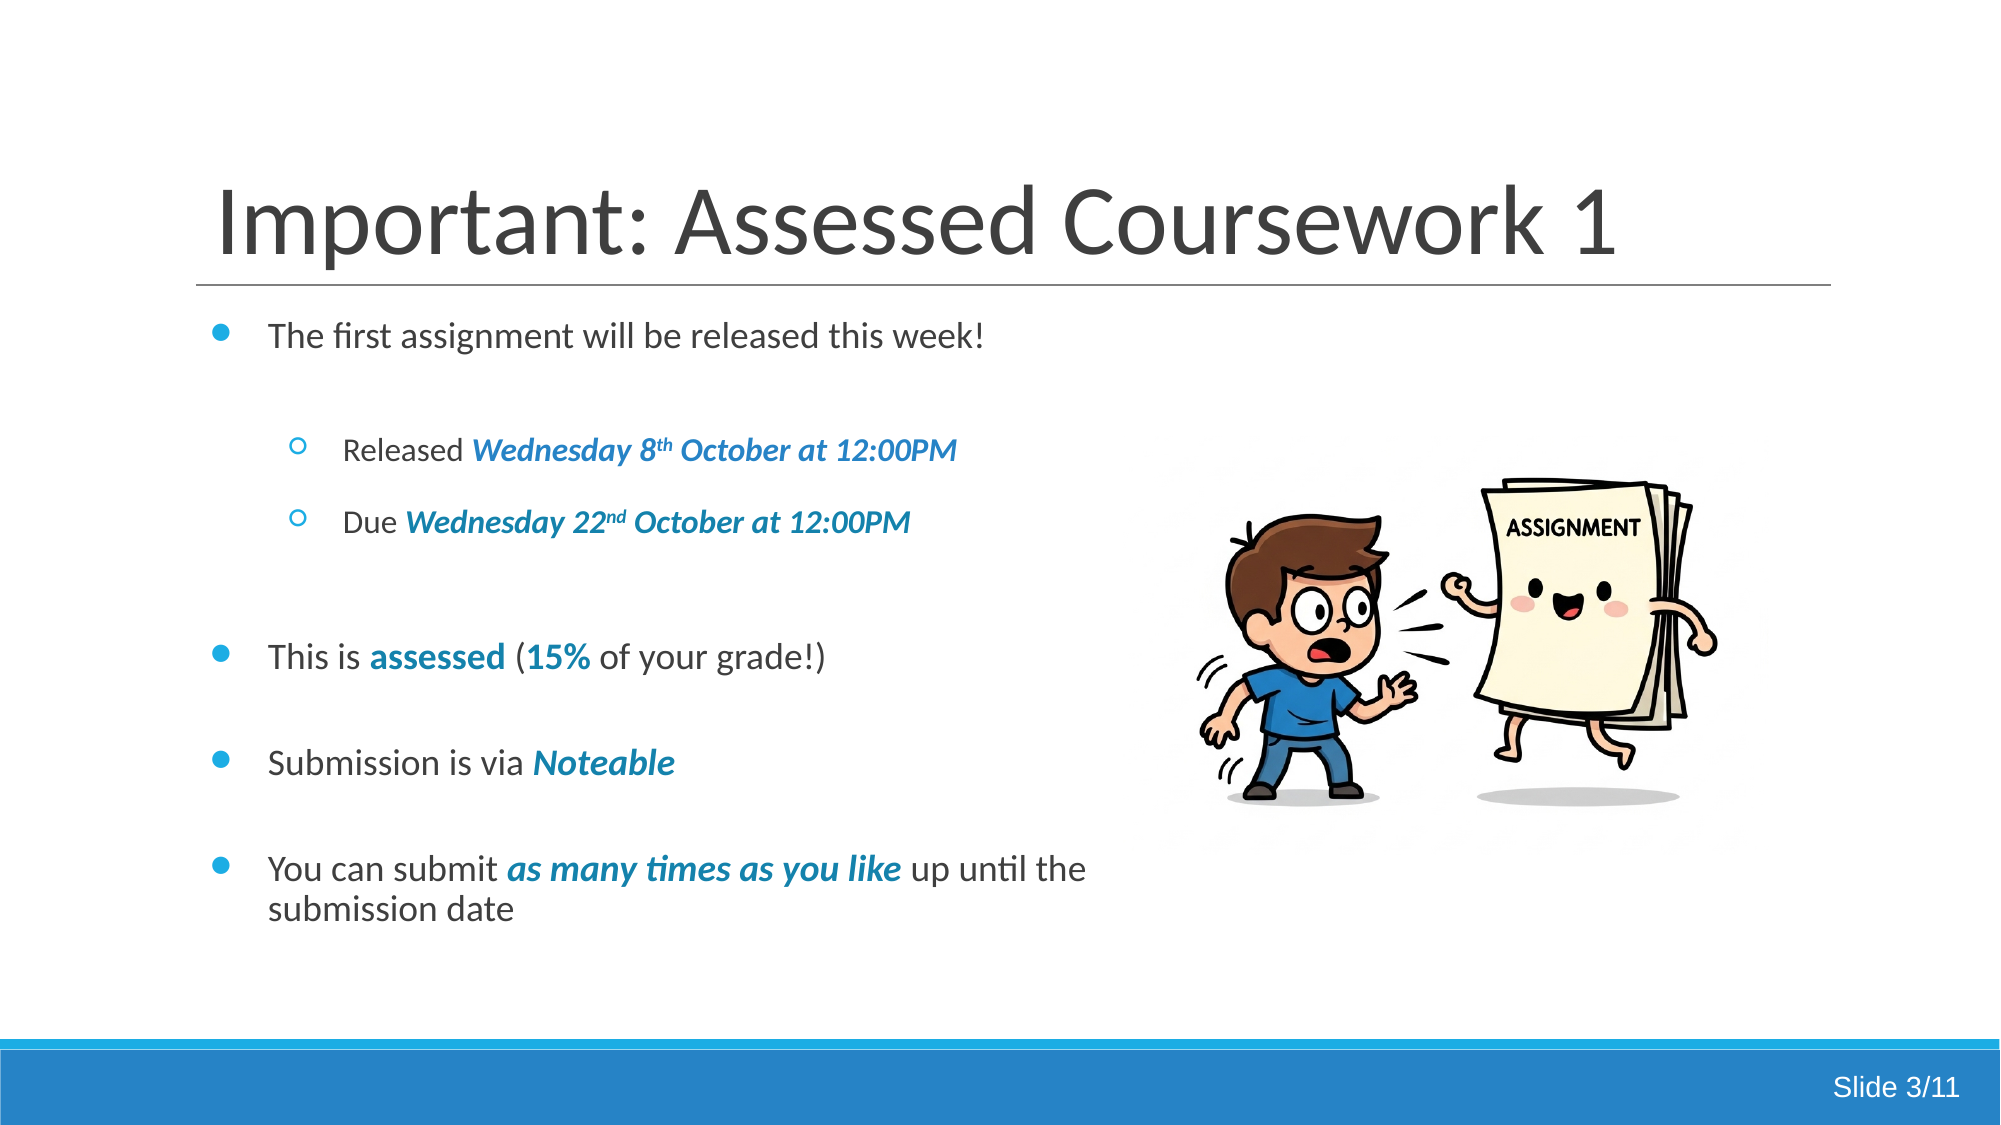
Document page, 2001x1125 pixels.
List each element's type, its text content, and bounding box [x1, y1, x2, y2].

title Important: Assessed Coursework 1 [200, 44, 1850, 283]
picture [1122, 436, 1769, 855]
text_box Slide 3/11 [1817, 1053, 2000, 1125]
text_box The first assignment will be released this week! Released Wednesday 8th October at 12:00PM Due Wednesday 22nd October at 12:00PM This is assessed (15% of your grade!) Submission is via Noteable You can submit as many times as you like up until the submission date [192, 308, 1127, 870]
